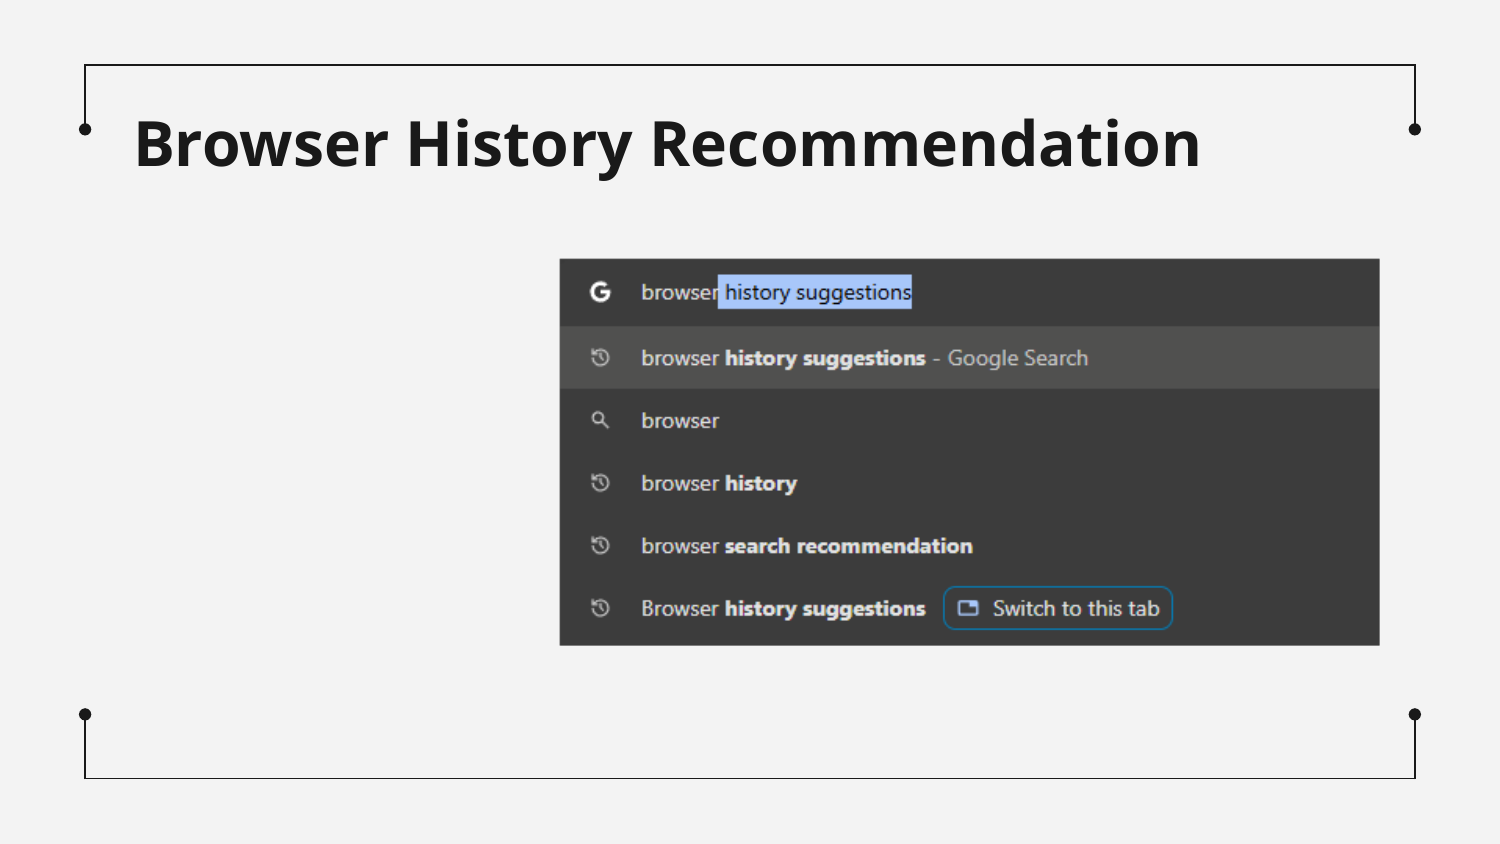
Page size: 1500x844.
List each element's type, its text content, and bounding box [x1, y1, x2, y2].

picture [557, 255, 1384, 649]
title Browser History Recommendation [118, 88, 1383, 183]
